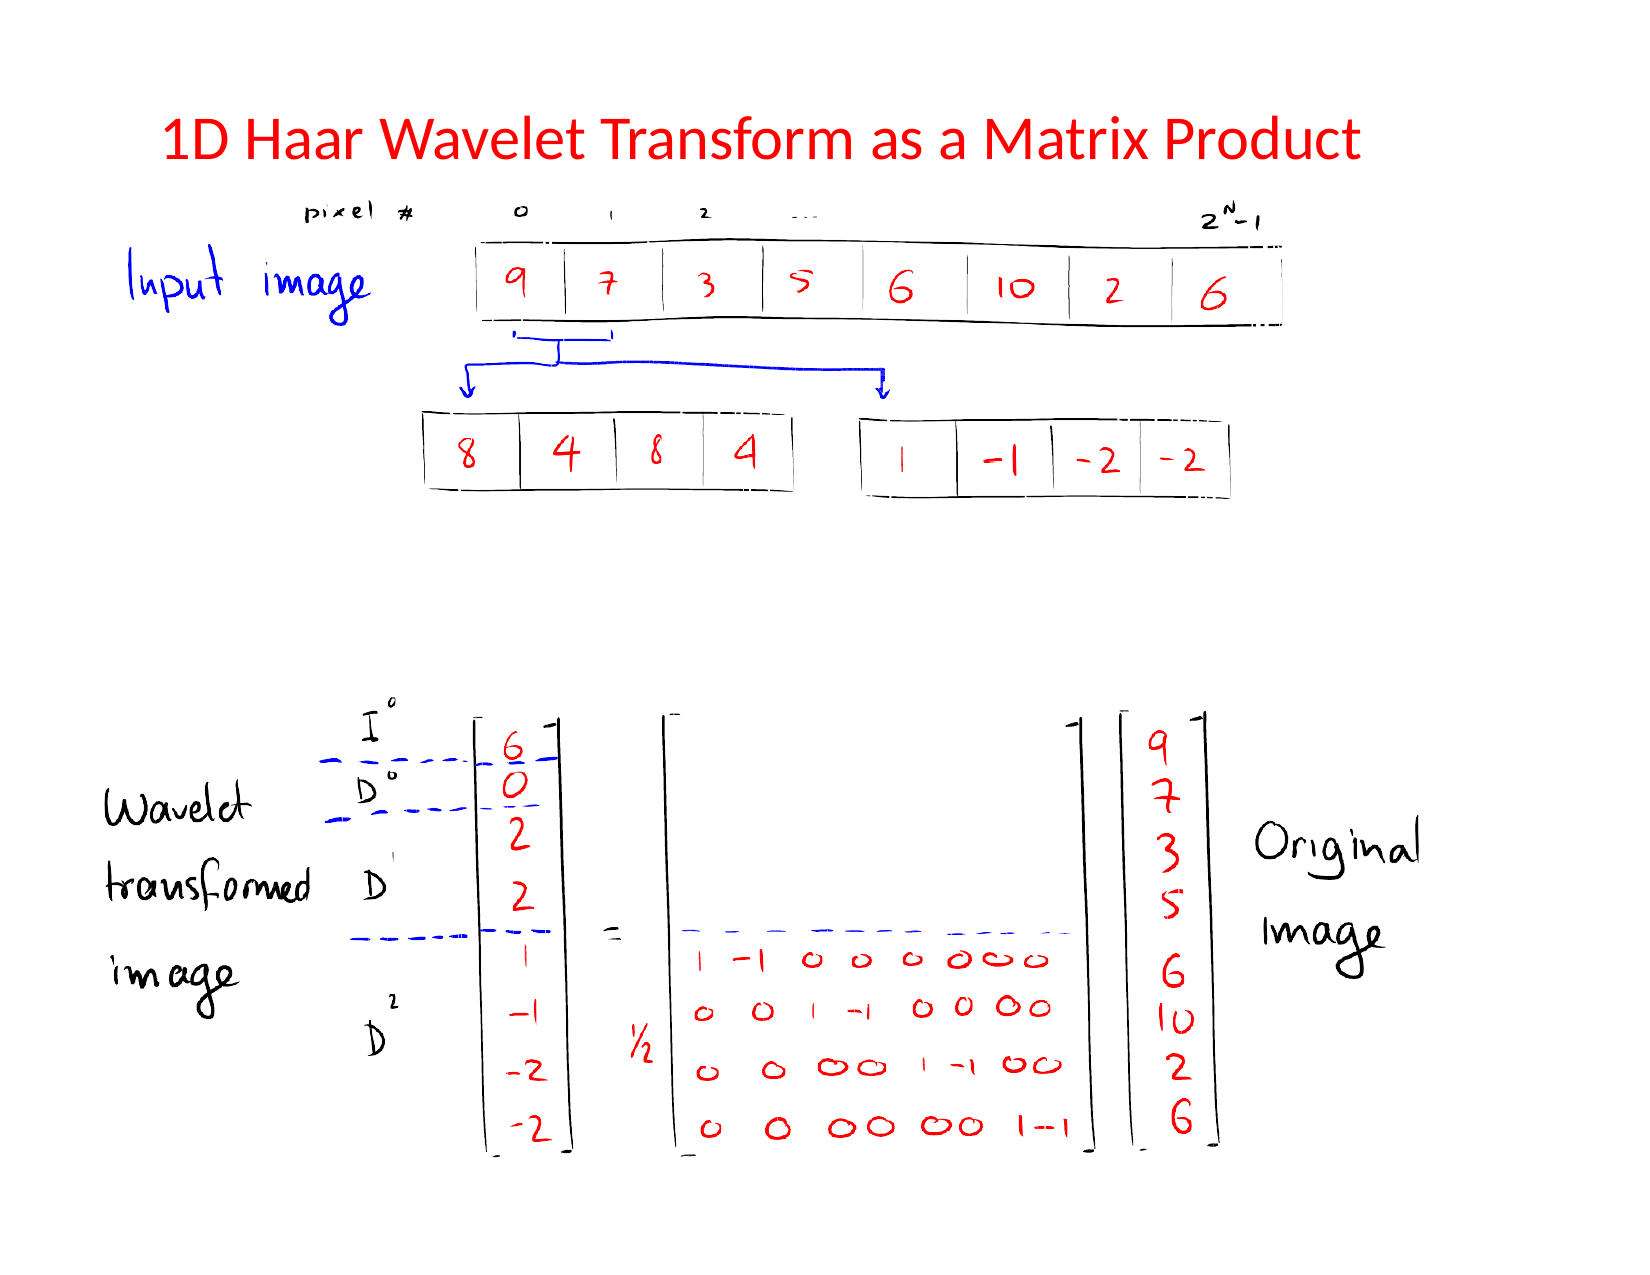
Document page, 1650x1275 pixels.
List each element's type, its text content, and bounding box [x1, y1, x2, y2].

text_box [305, 200, 372, 223]
text_box [1255, 815, 1419, 880]
text_box [765, 1117, 791, 1140]
text_box [630, 1023, 653, 1063]
text_box [828, 1116, 895, 1138]
text_box [105, 857, 310, 911]
text_box [1263, 917, 1386, 979]
text_box [802, 952, 823, 968]
text_box [603, 927, 621, 940]
text_box [128, 244, 223, 313]
text_box [817, 1058, 887, 1076]
text_box [851, 954, 872, 968]
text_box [858, 417, 1231, 499]
text_box [397, 205, 413, 221]
title 1D Haar Wavelet Transform as a Matrix Product [150, 25, 1371, 241]
text_box [104, 779, 252, 826]
text_box [732, 949, 764, 972]
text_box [459, 200, 1283, 400]
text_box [661, 713, 722, 1148]
text_box [762, 1061, 786, 1079]
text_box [1118, 709, 1220, 1151]
text_box [752, 1002, 774, 1021]
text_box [920, 716, 1096, 1153]
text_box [421, 411, 794, 492]
text_box [902, 952, 915, 966]
text_box [110, 955, 240, 1019]
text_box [318, 697, 574, 1158]
text_box [264, 262, 371, 326]
text_box [847, 1004, 870, 1020]
